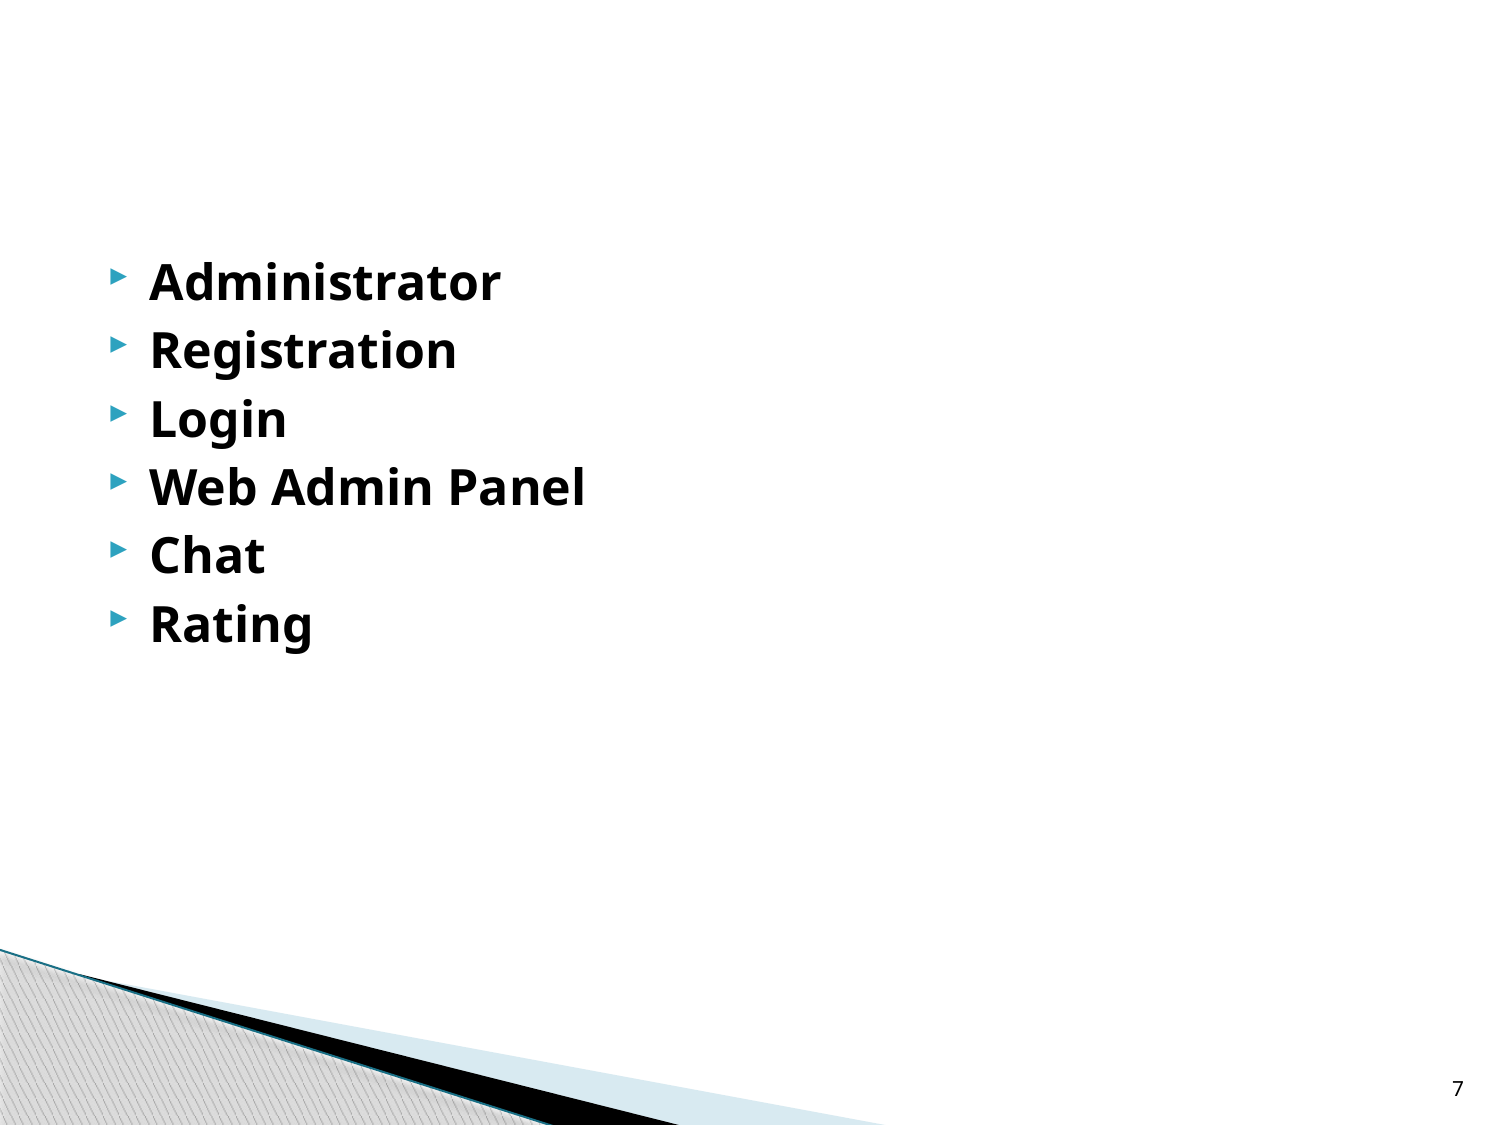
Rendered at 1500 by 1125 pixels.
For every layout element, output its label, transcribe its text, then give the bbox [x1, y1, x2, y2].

slide_number 7 [1418, 1051, 1479, 1112]
list Administrator Registration Login Web Admin Panel Chat Rating [75, 243, 1425, 986]
